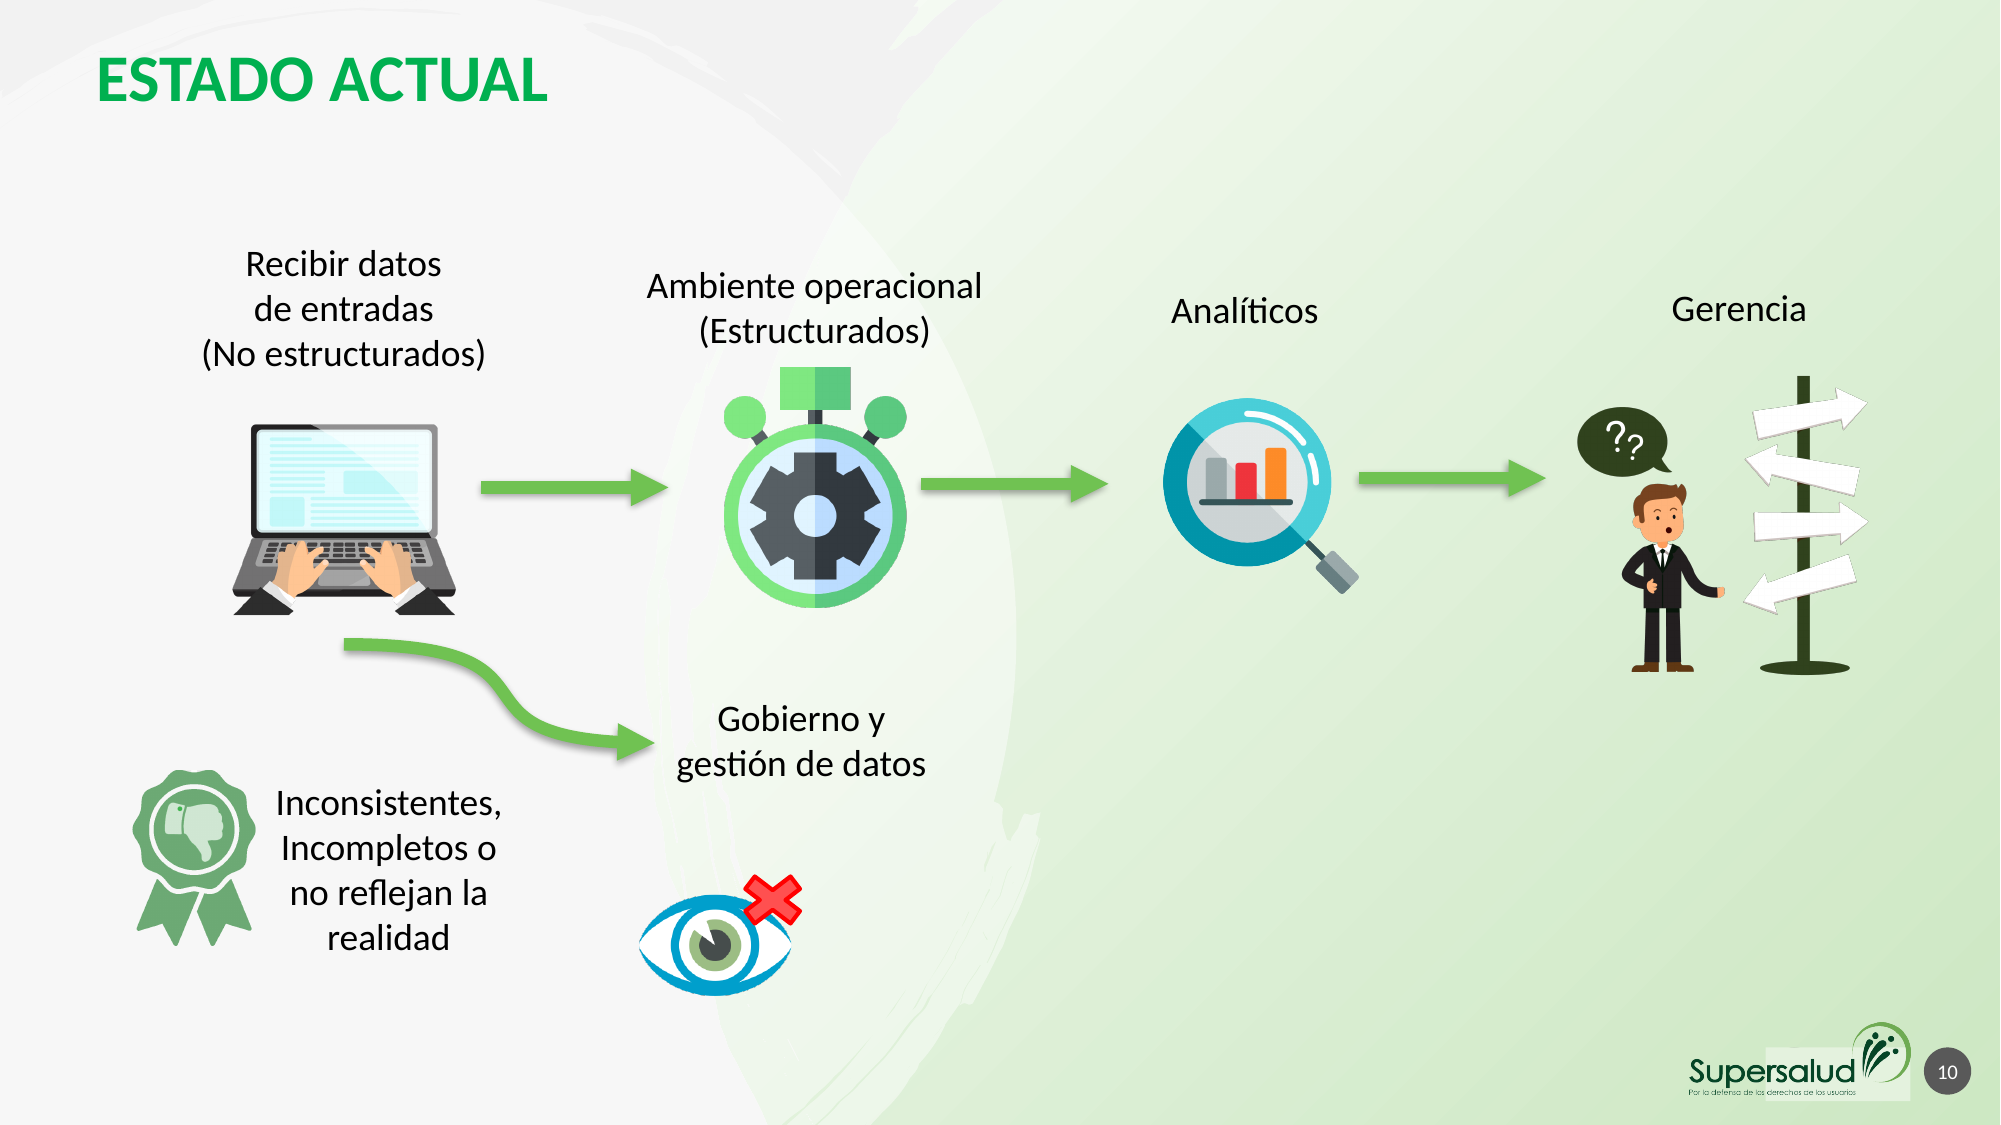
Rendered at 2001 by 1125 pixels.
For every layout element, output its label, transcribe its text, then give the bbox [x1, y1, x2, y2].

text_box [778, 874, 799, 883]
text_box Ambiente operacional (Estructurados) [631, 254, 998, 359]
picture [627, 884, 802, 1007]
picture [1163, 397, 1359, 594]
text_box Inconsistentes, Incompletos o no reflejan la realidad [242, 770, 536, 965]
text_box [747, 874, 767, 883]
text_box Recibir datos de entradas (No estructurados) [186, 231, 502, 382]
title ESTADO ACTUAL [56, 33, 589, 127]
picture [1689, 1022, 1911, 1095]
picture [222, 397, 466, 641]
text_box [449, 537, 549, 850]
text_box Gerencia [1656, 276, 1823, 337]
picture [694, 367, 935, 608]
slide_number 10 [1923, 1047, 1972, 1095]
picture [122, 769, 266, 946]
text_box Analíticos [1156, 278, 1334, 339]
text_box Gobierno y gestión de datos [654, 686, 949, 791]
picture [1551, 339, 1901, 693]
